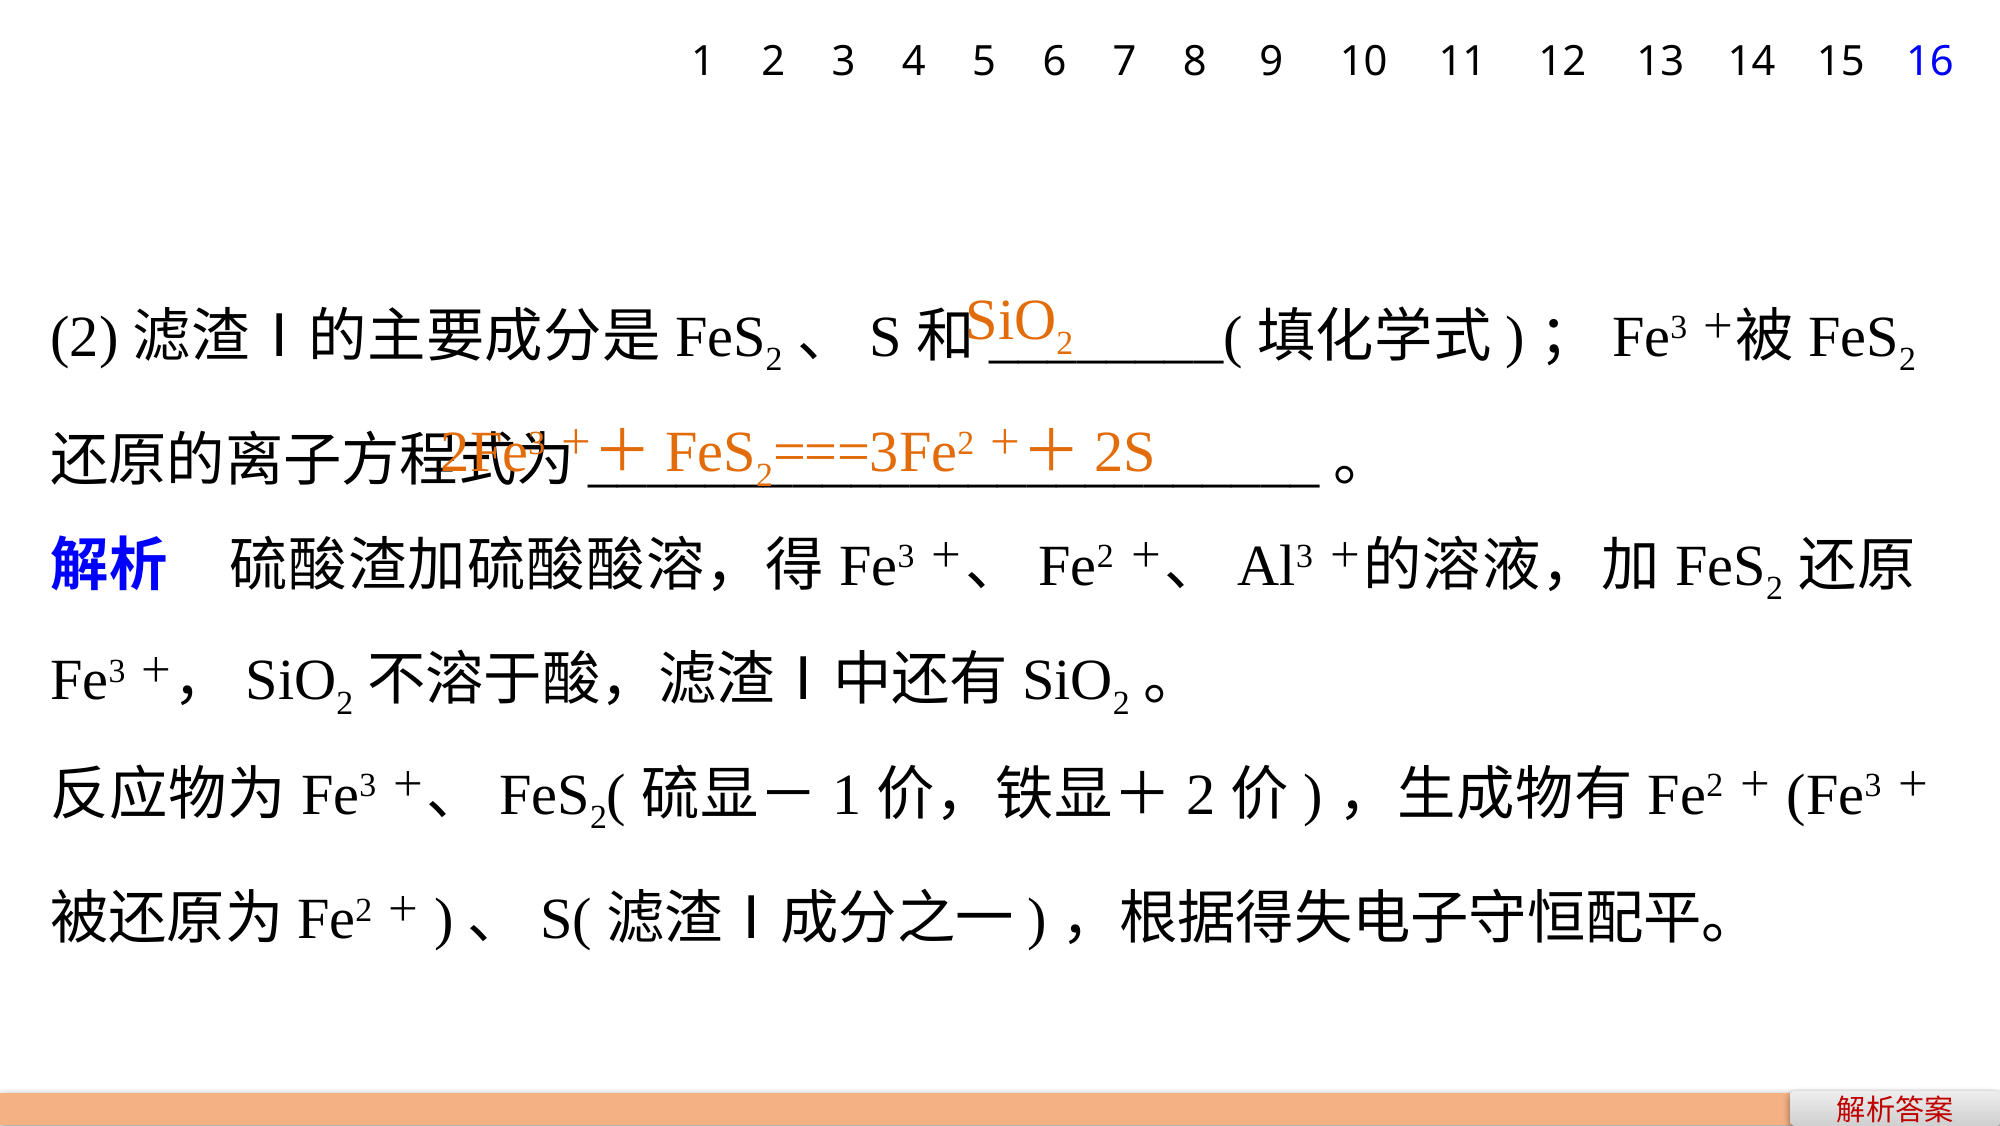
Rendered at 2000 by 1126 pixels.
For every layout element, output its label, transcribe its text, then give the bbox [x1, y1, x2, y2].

text_box 12 [1516, 11, 1609, 106]
text_box SiO2 [950, 274, 1089, 369]
text_box 15 [1801, 11, 1880, 106]
text_box 13 [1619, 11, 1702, 106]
text_box 9 [1235, 11, 1308, 106]
text_box 14 [1712, 11, 1791, 106]
text_box 4 [884, 11, 944, 106]
text_box 11 [1420, 11, 1506, 106]
text_box 2Fe3＋＋FeS2===3Fe2＋＋2S [426, 366, 1177, 501]
text_box 5 [954, 11, 1014, 106]
text_box 6 [1024, 11, 1084, 106]
text_box 8 [1165, 11, 1225, 106]
text_box 10 [1318, 11, 1409, 106]
text_box 3 [814, 11, 874, 106]
text_box 7 [1095, 11, 1155, 106]
text_box [0, 1092, 1787, 1126]
text_box 1 [673, 11, 733, 106]
text_box (2)滤渣Ⅰ的主要成分是FeS2、S和________(填化学式)；Fe3＋被FeS2还原的离子方程式为_________________________。 解析 硫酸渣加硫酸酸溶，得Fe3＋、Fe2＋、Al3＋的溶液，加FeS2还原Fe3＋，SiO2不溶于酸，滤渣Ⅰ中还有SiO2。 反应物为Fe3＋、FeS2(硫显－1价，铁显＋2价)，生成物有Fe2＋(Fe3＋被还原为Fe2＋)、S(滤渣Ⅰ成分之一)，根据得失电子守恒配平。 [35, 255, 1945, 958]
text_box 16 [1890, 11, 1969, 106]
text_box 解析答案 [1788, 1089, 2000, 1126]
text_box 2 [743, 11, 804, 106]
